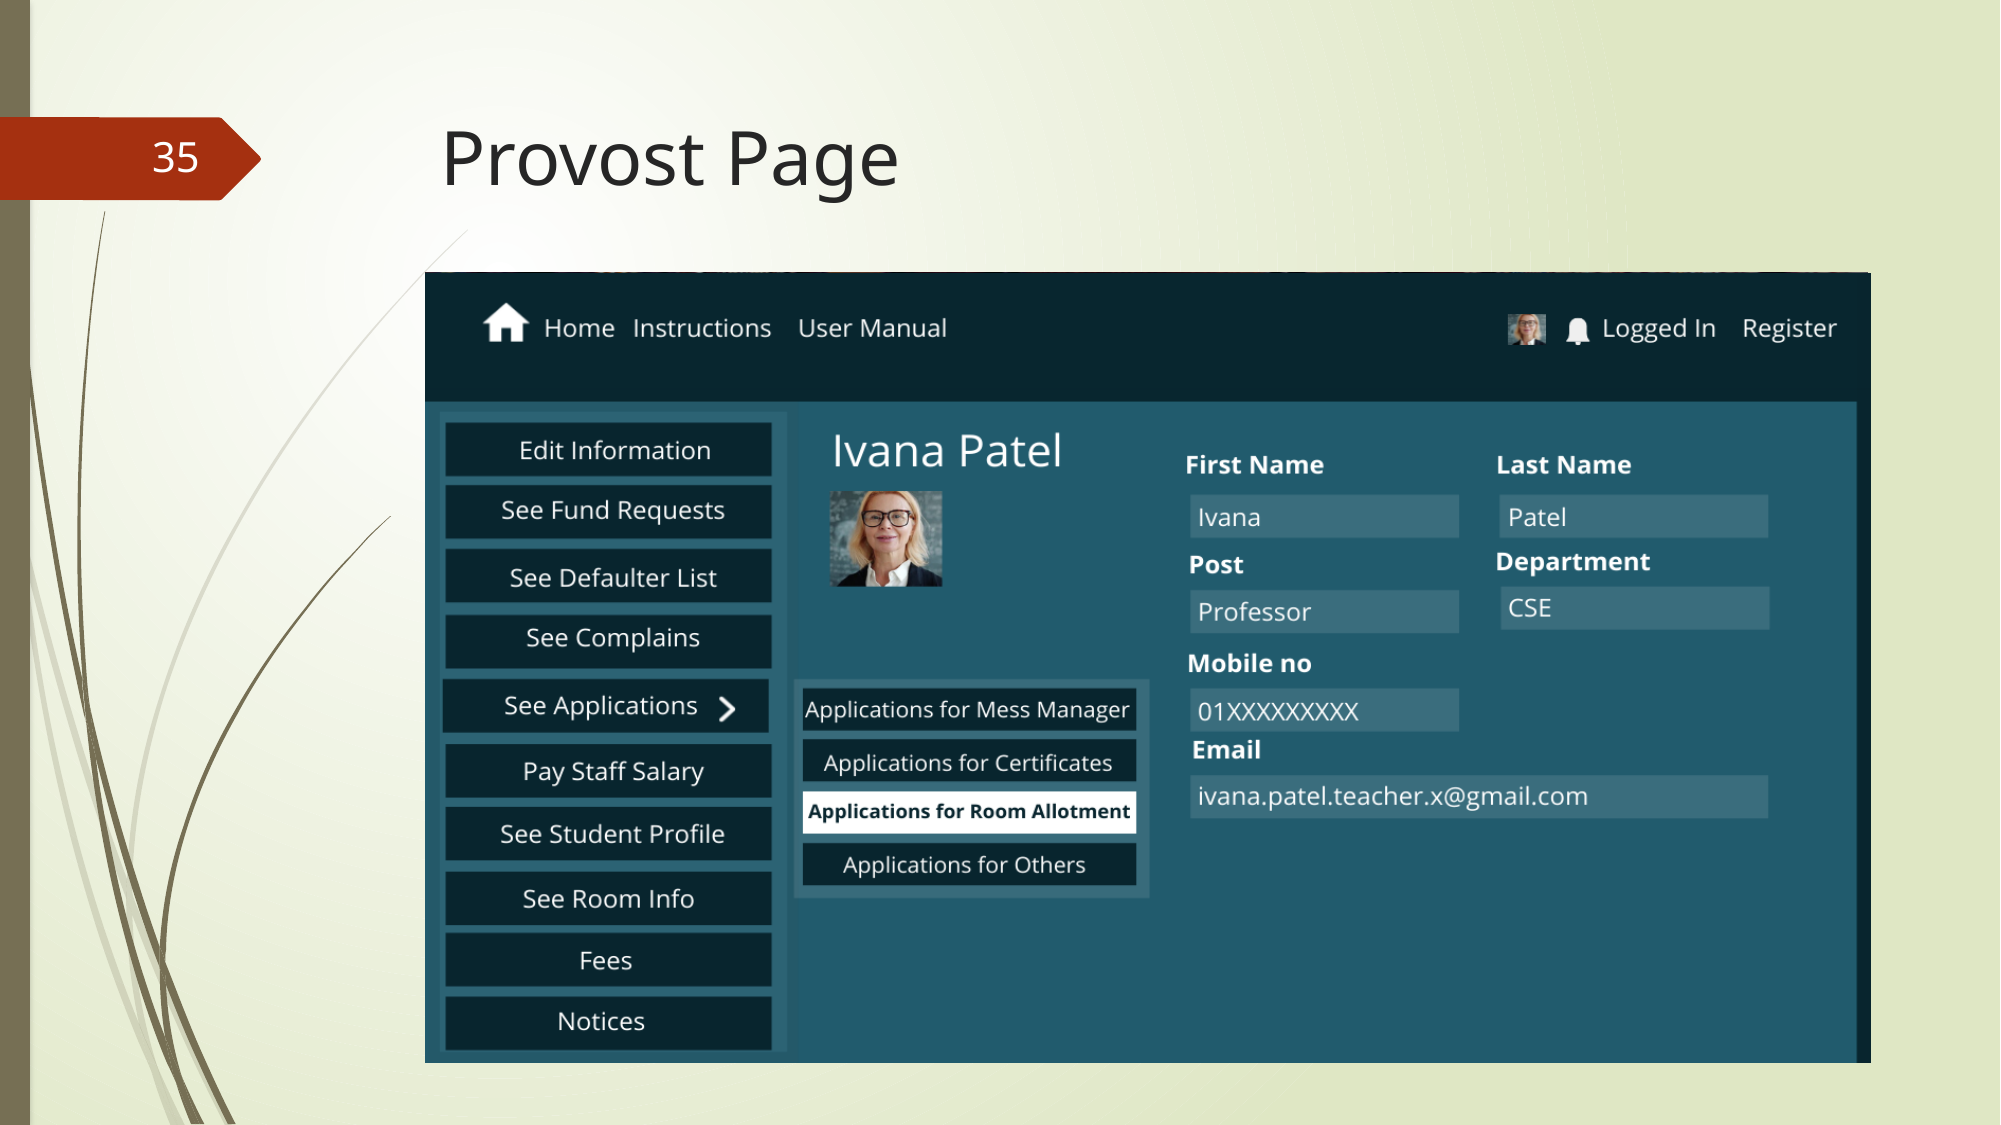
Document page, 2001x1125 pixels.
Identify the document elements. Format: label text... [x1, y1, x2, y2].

title Provost Page [425, 102, 1888, 313]
picture [425, 272, 1871, 1063]
slide_number 35 [87, 129, 216, 190]
